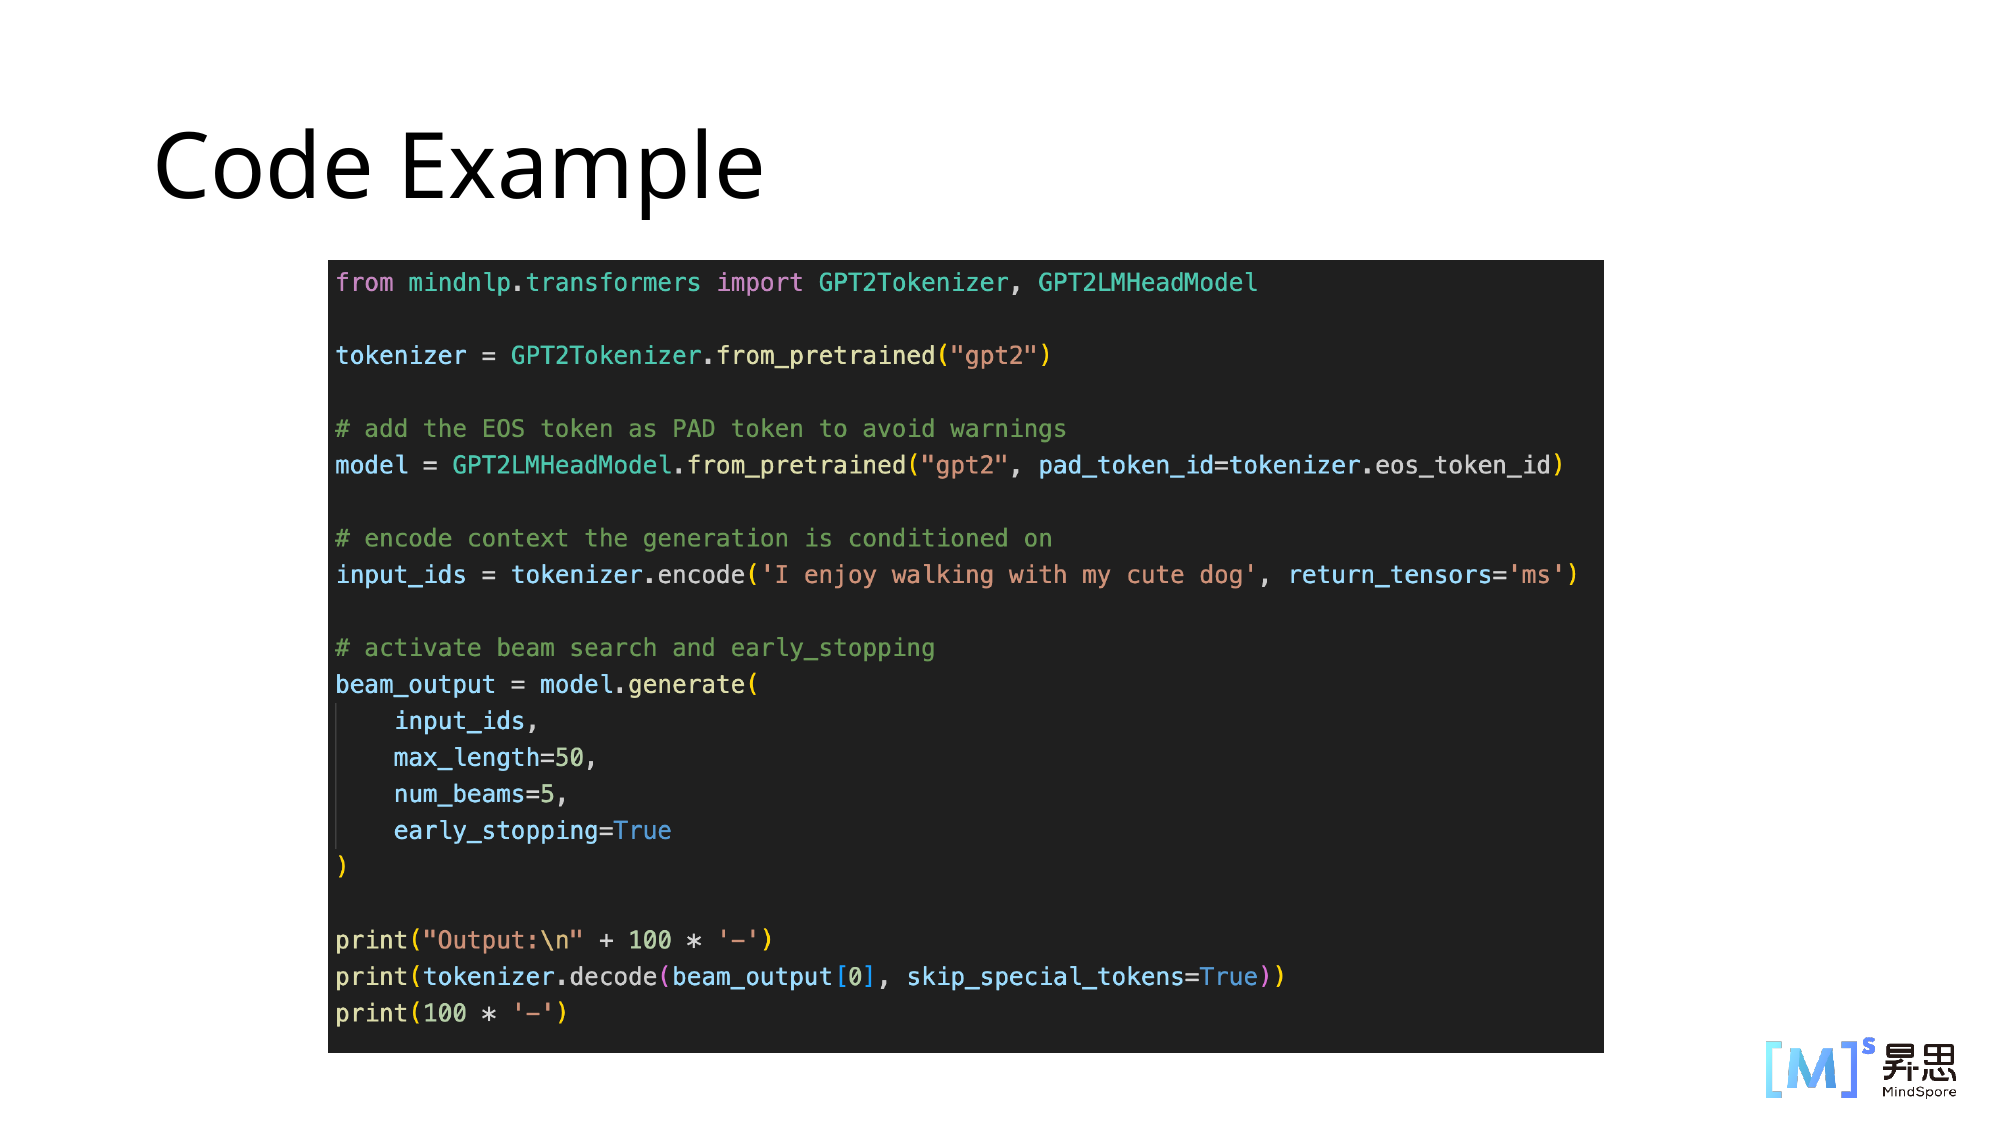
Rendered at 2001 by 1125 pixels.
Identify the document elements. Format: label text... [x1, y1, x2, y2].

picture [1762, 1035, 1962, 1101]
picture [328, 260, 1604, 1053]
title Code Example [137, 59, 1863, 278]
